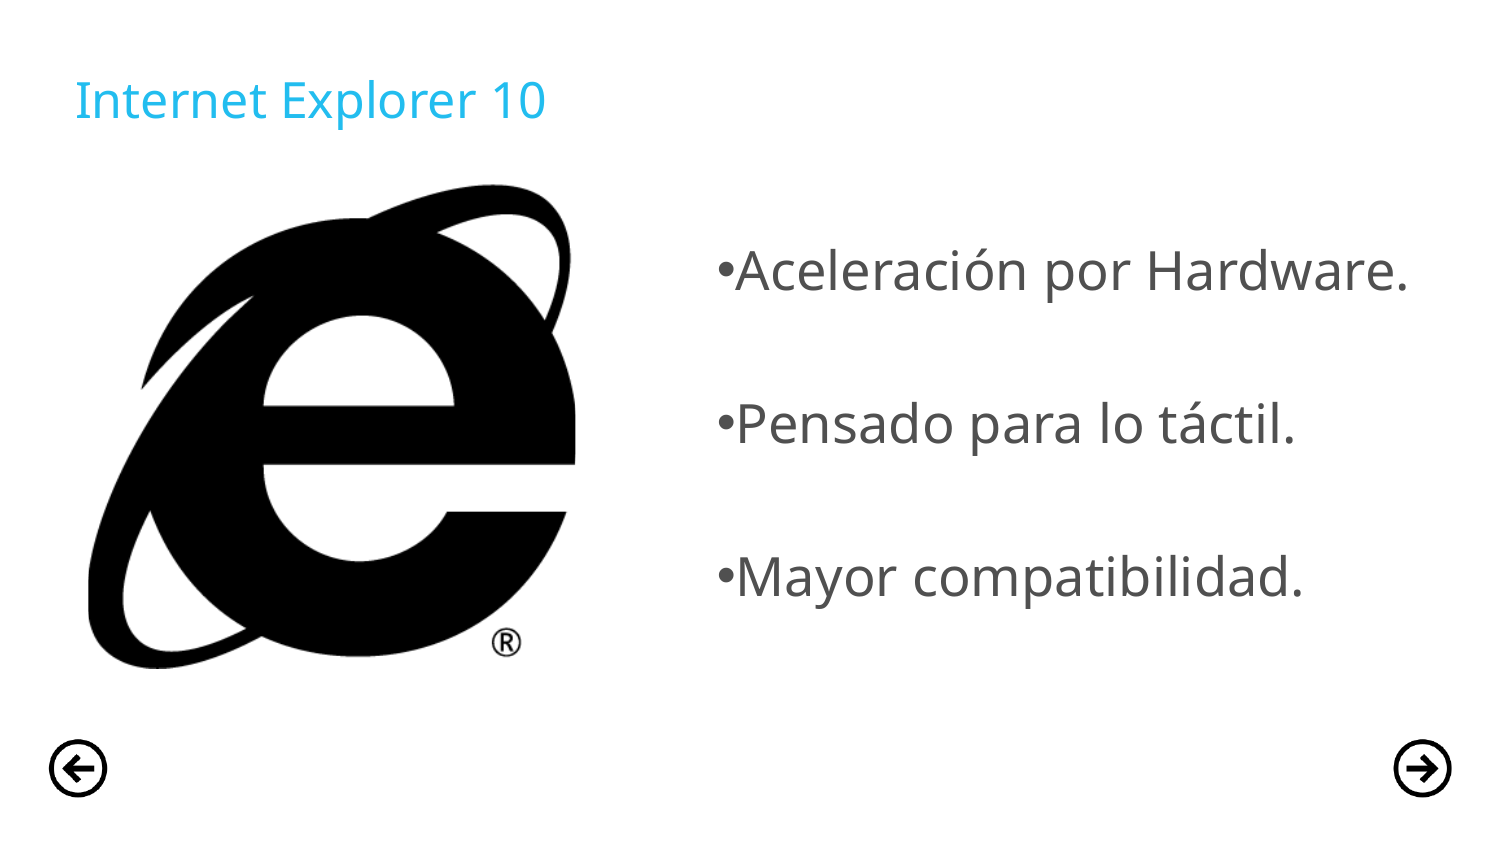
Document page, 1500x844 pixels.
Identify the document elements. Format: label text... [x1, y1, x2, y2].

picture [1392, 738, 1452, 798]
picture [48, 738, 108, 798]
title Internet Explorer 10 [75, 65, 1425, 130]
list Aceleración por Hardware. Pensado para lo táctil. Mayor compatibilidad. [694, 366, 1467, 477]
picture [87, 182, 576, 669]
